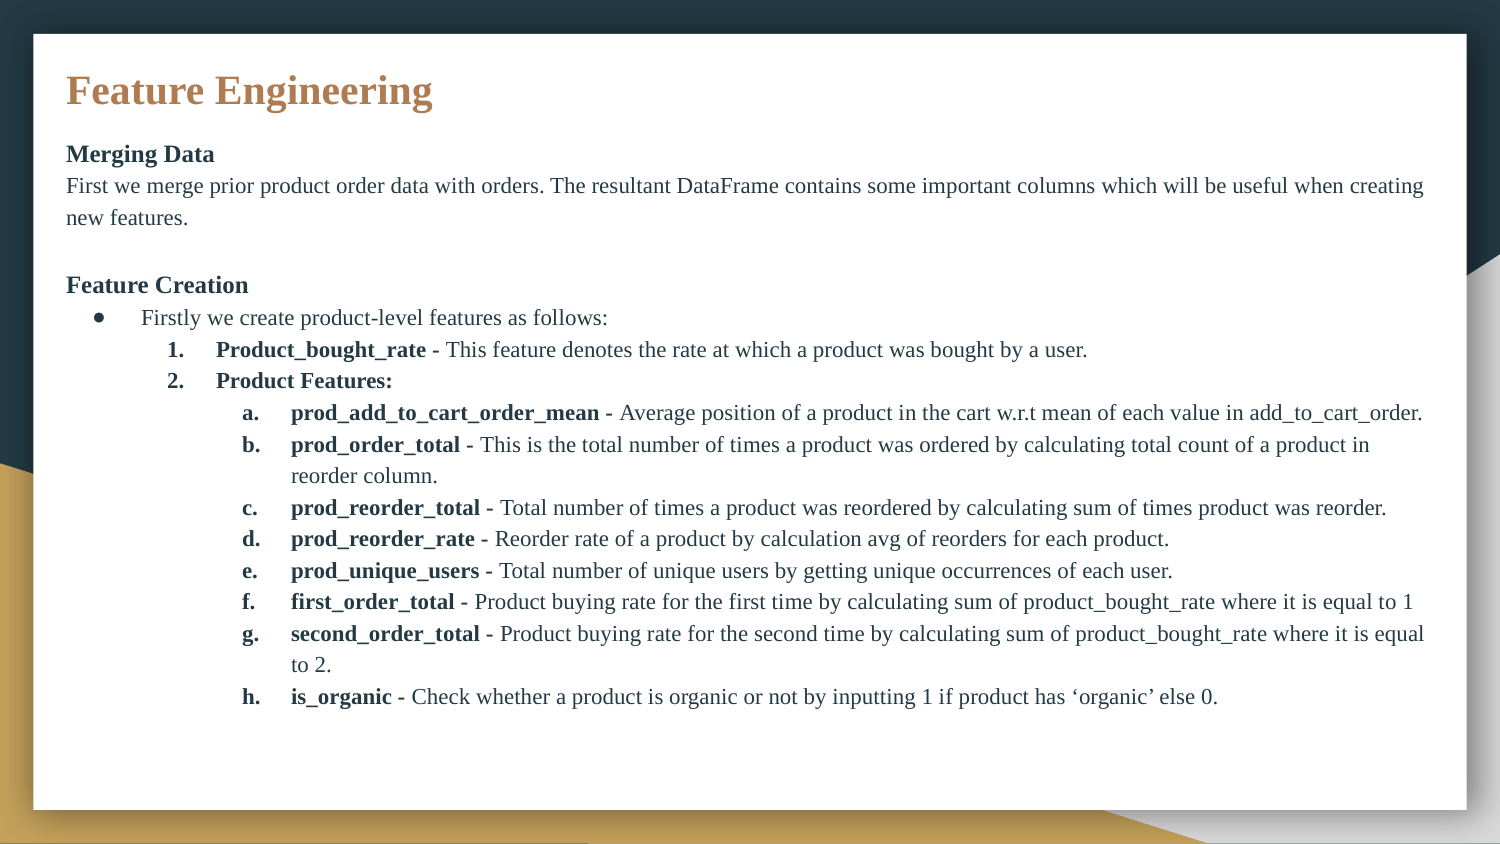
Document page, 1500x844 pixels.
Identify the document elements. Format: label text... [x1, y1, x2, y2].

list Merging Data First we merge prior product order data with orders. The resultant DataFrame contains some important columns which will be useful when creating new features. Feature Creation Firstly we create product-level features as follows: Product_bought_rate - This feature denotes the rate at which a product was bought by a user. Product Features: prod_add_to_cart_order_mean - Average position of a product in the cart w.r.t mean of each value in add_to_cart_order. prod_order_total - This is the total number of times a product was ordered by calculating total count of a product in reorder column. prod_reorder_total - Total number of times a product was reordered by calculating sum of times product was reorder. prod_reorder_rate - Reorder rate of a product by calculation avg of reorders for each product. prod_unique_users - Total number of unique users by getting unique occurrences of each user. first_order_total - Product buying rate for the first time by calculating sum of product_bought_rate where it is equal to 1 second_order_total - Product buying rate for the second time by calculating sum of product_bought_rate where it is equal to 2. is_organic - Check whether a product is organic or not by inputting 1 if product has ‘organic’ else 0. [51, 117, 1449, 750]
title Feature Engineering [51, 40, 1449, 117]
